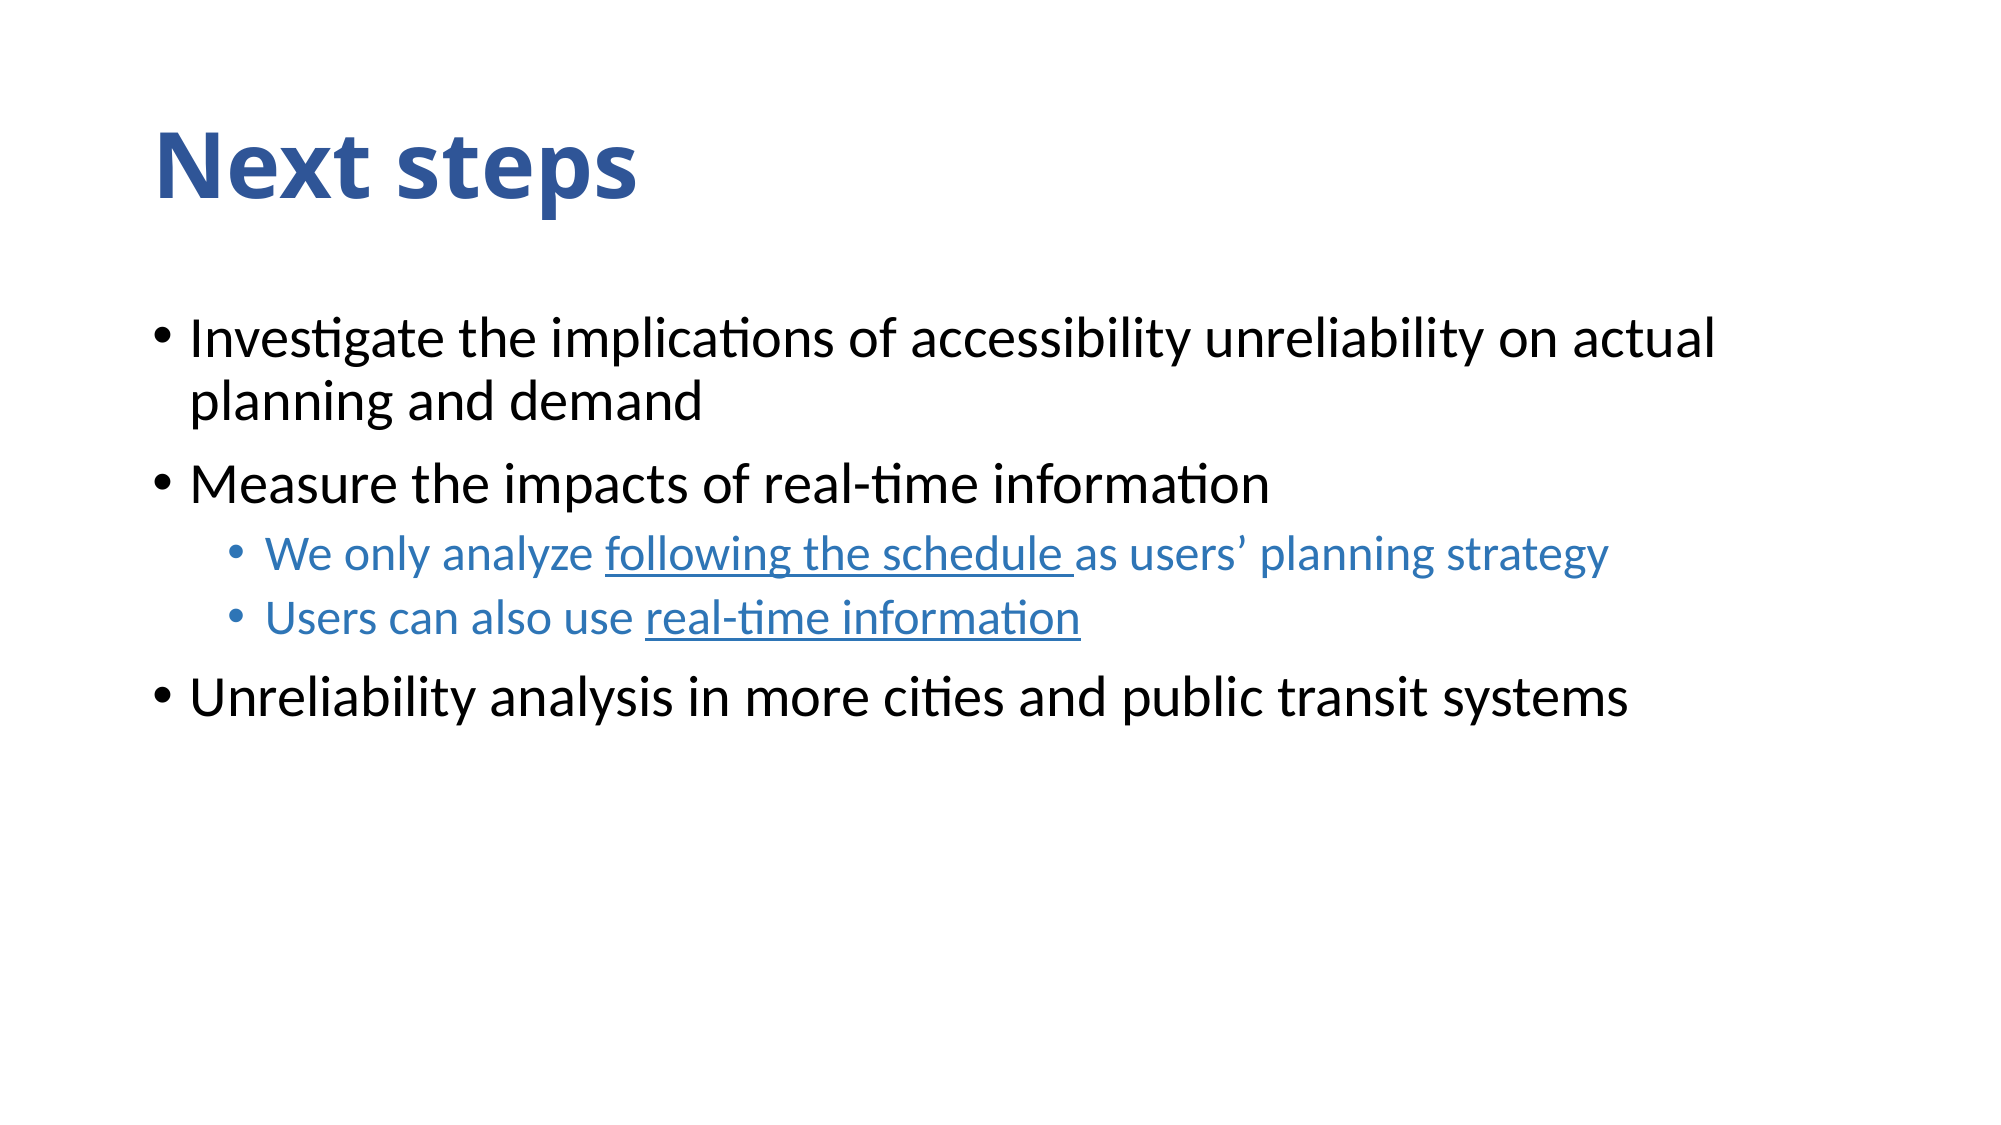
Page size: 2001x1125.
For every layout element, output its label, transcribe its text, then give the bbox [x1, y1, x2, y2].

list Investigate the implications of accessibility unreliability on actual planning and demand Measure the impacts of real-time information We only analyze following the schedule as users’ planning strategy Users can also use real-time information Unreliability analysis in more cities and public transit systems [137, 299, 1863, 1014]
title Next steps [137, 59, 1863, 278]
